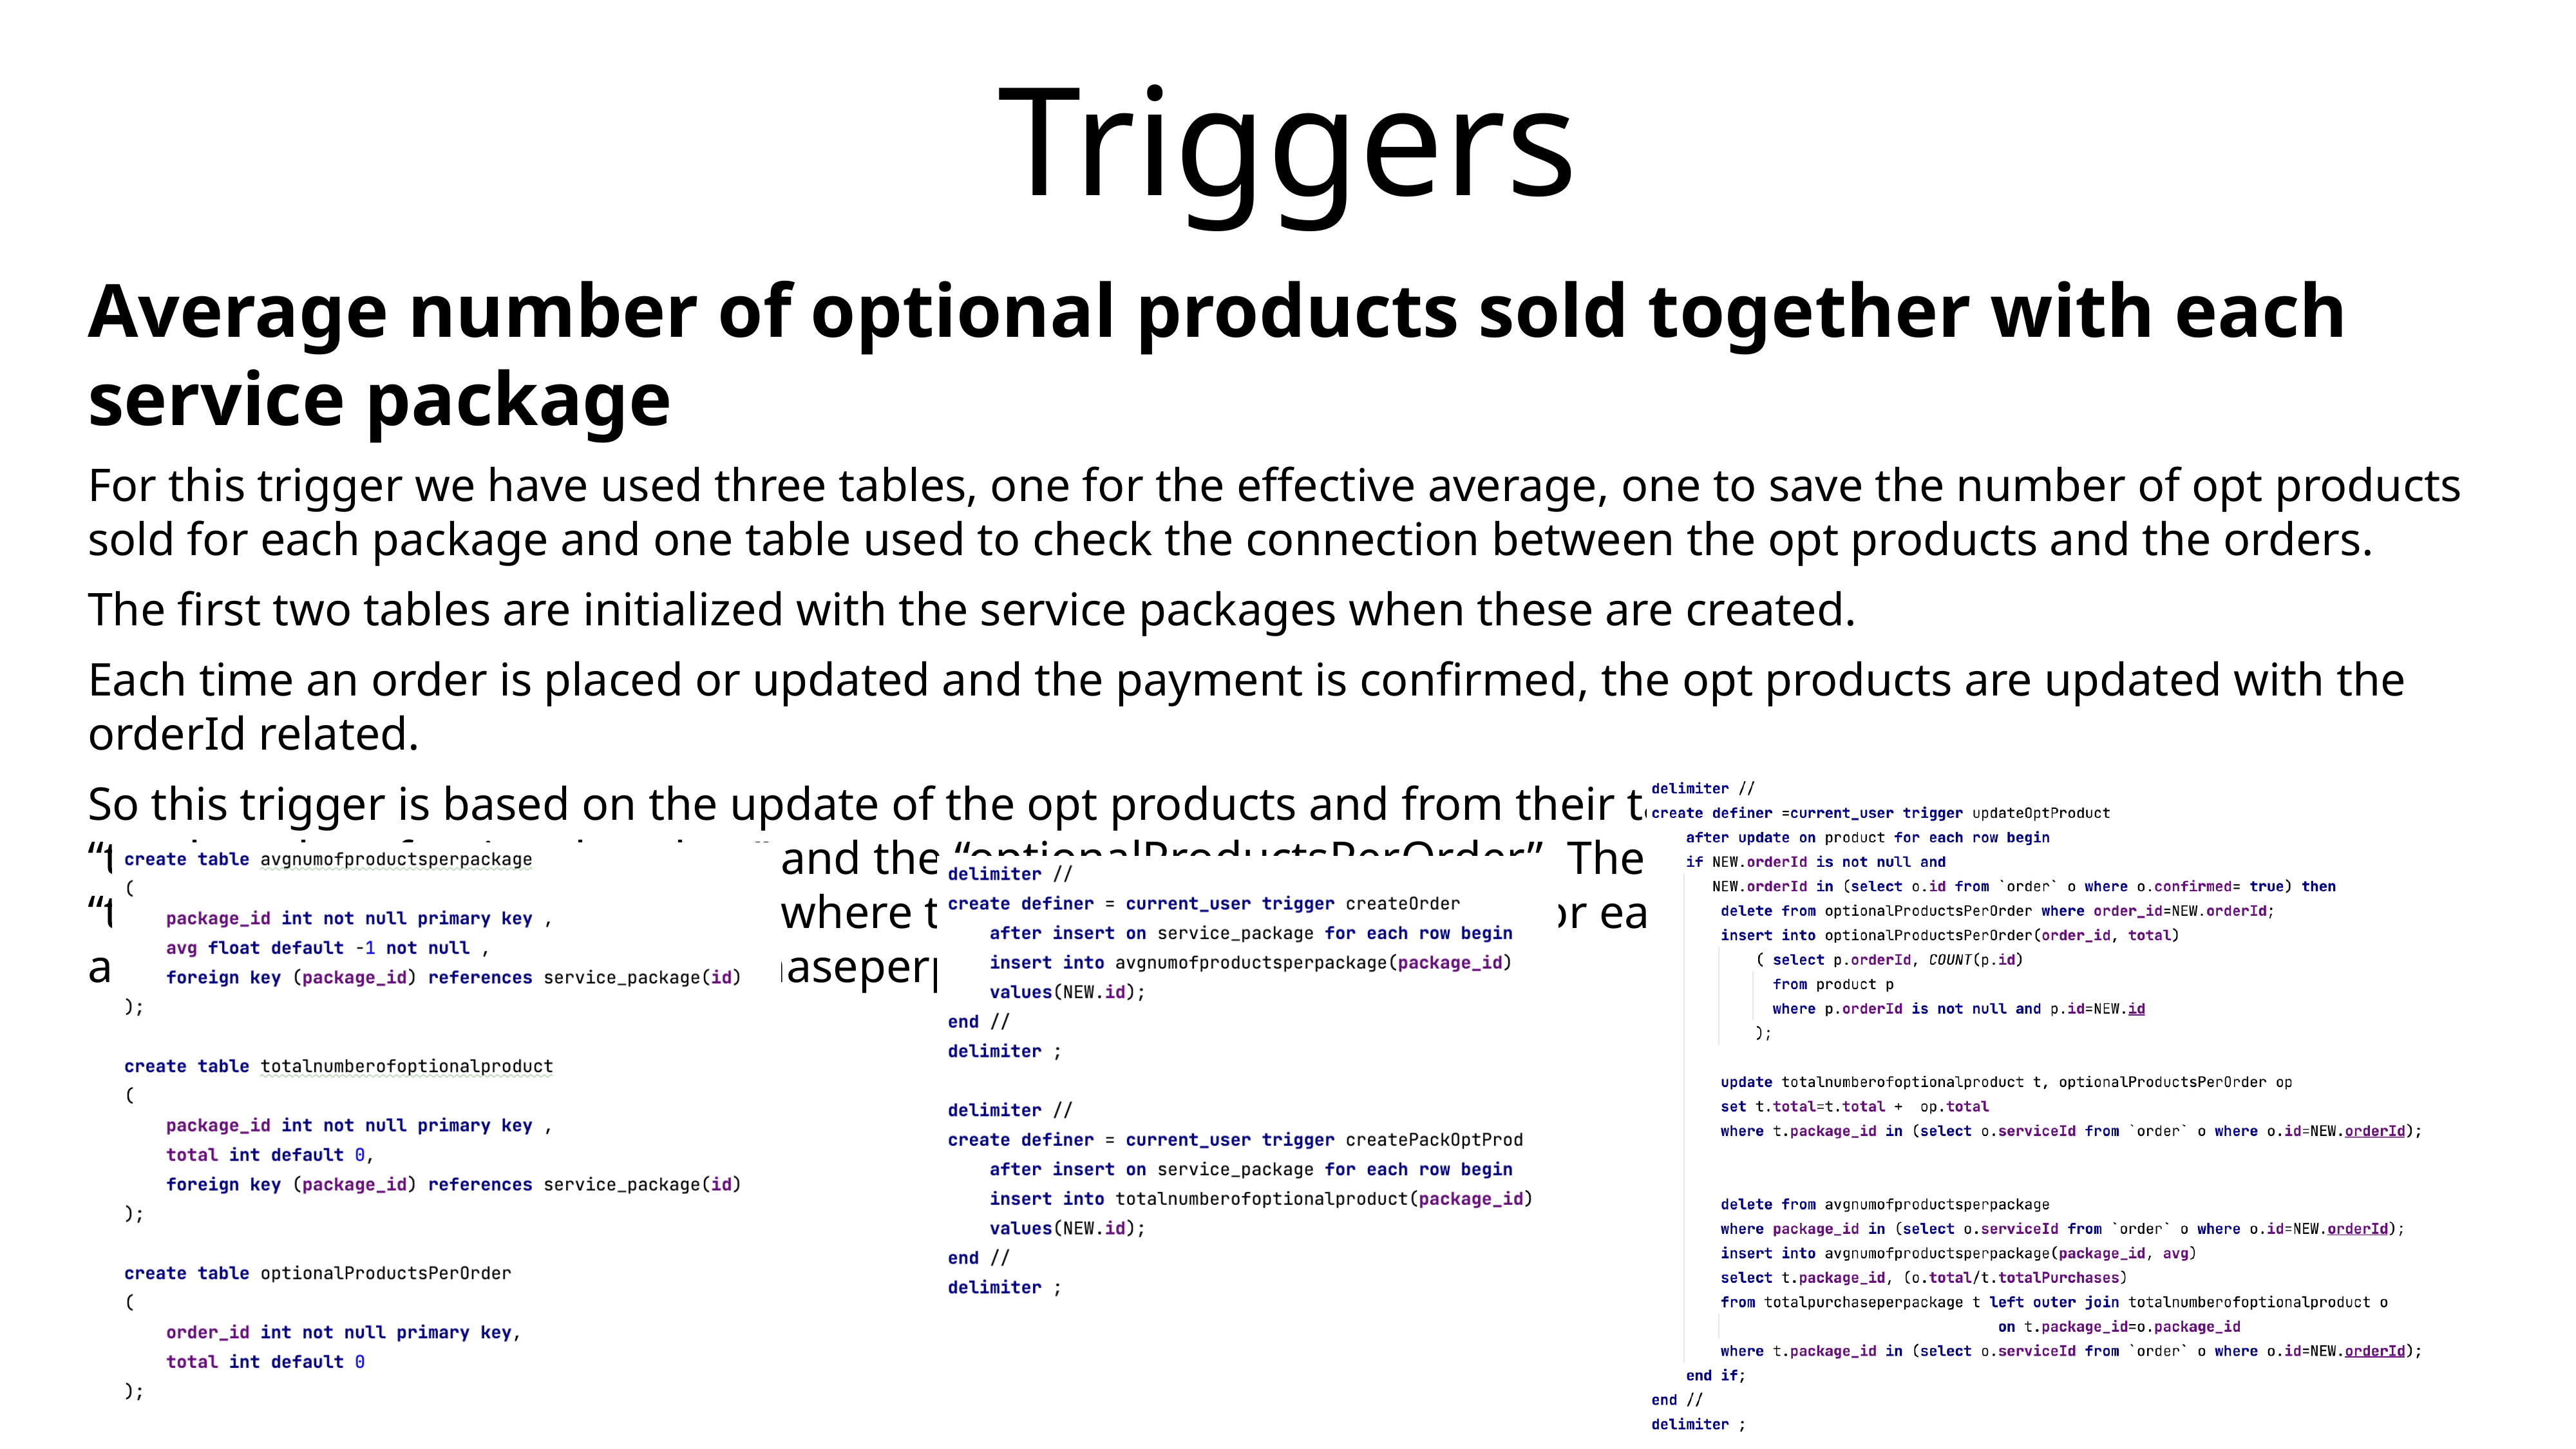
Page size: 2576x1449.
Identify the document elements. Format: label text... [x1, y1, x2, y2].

picture [937, 855, 1559, 1303]
title Triggers [178, 14, 2398, 257]
picture [112, 842, 781, 1412]
picture [1647, 776, 2470, 1441]
list Average number of optional products sold together with each service package For this trigger we have used three tables, one for the effective average, one to save the number of opt products sold for each package and one table used to check the connection between the opt products and the orders. The first two tables are initialized with the service packages when these are created. Each time an order is placed or updated and the payment is confirmed, the opt products are updated with the orderId related. So this trigger is based on the update of the opt products and from their table it gets the data to fill the “totalnumberofoptionalproduct” and the “optionalProductsPerOrder”. Then the “totalnumberofoptionalproduct”,where there are the opt prods sold for each package, is used to calculate the average together with the “purchaseperpackage” table. [82, 258, 2527, 1242]
